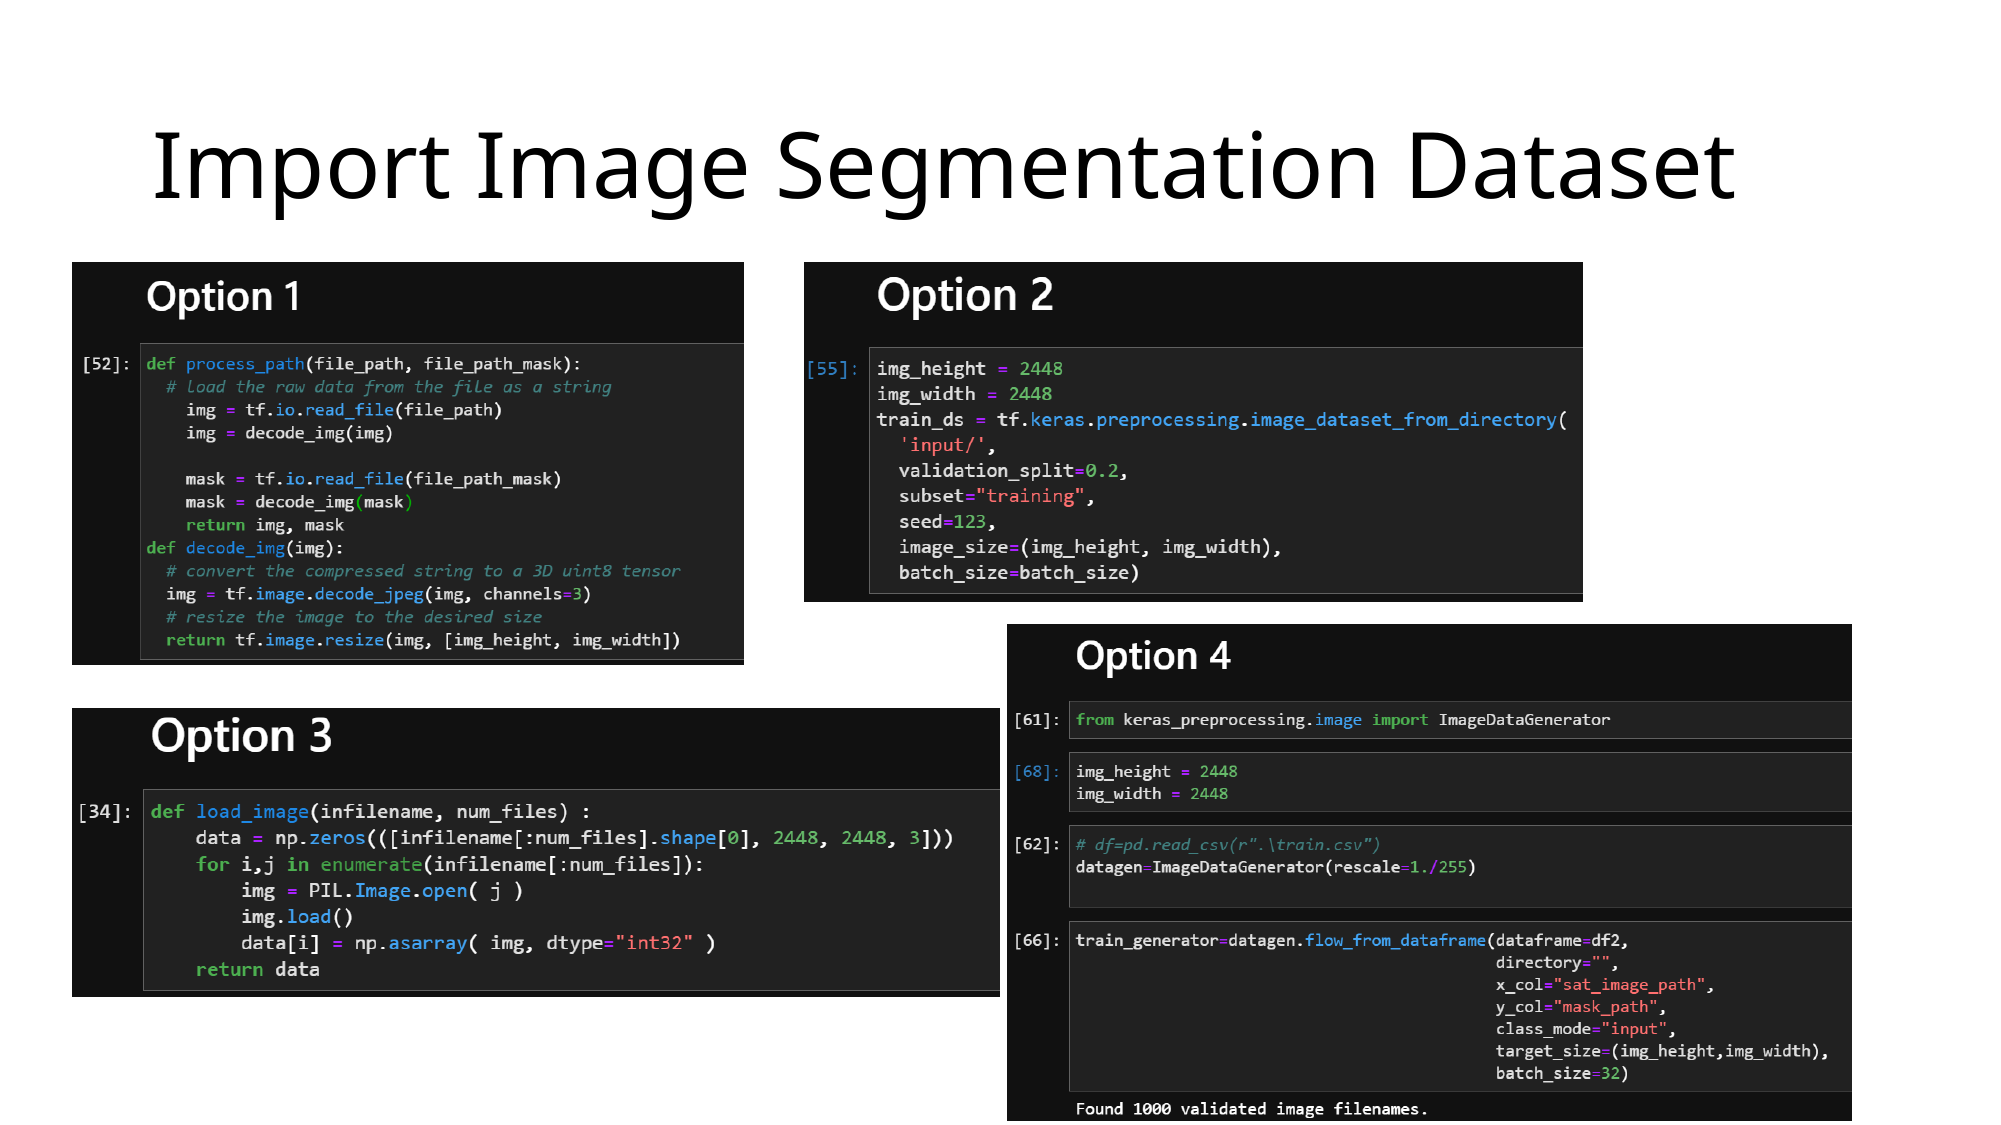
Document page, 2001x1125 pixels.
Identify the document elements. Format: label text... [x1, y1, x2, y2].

picture [72, 708, 1001, 998]
picture [72, 262, 744, 665]
title Import Image Segmentation Dataset [137, 59, 1863, 278]
picture [804, 262, 1583, 602]
picture [1007, 624, 1852, 1121]
